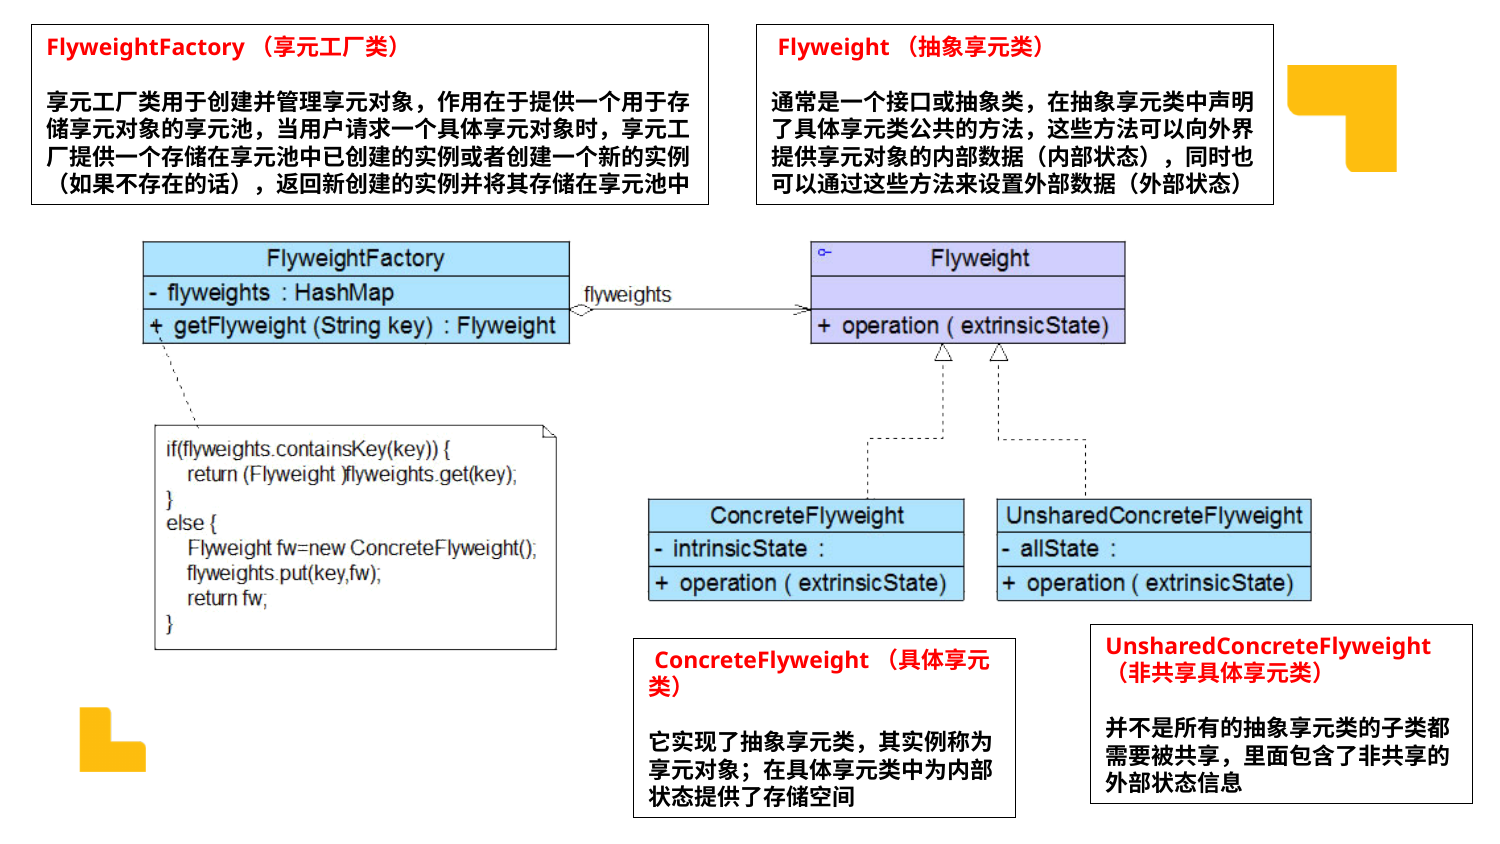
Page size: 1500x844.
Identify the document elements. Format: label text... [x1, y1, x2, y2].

text_box FlyweightFactory（享元工厂类） 享元工厂类用于创建并管理享元对象，作用在于提供一个用于存储享元对象的享元池，当用户请求一个具体享元对象时，享元工厂提供一个存储在享元池中已创建的实例或者创建一个新的实例（如果不存在的话），返回新创建的实例并将其存储在享元池中 [31, 24, 709, 205]
picture [1287, 65, 1397, 172]
text_box ConcreteFlyweight（具体享元类） 它实现了抽象享元类，其实例称为享元对象；在具体享元类中为内部状态提供了存储空间 [633, 661, 1016, 818]
text_box Flyweight（抽象享元类） 通常是一个接口或抽象类，在抽象享元类中声明了具体享元类公共的方法，这些方法可以向外界提供享元对象的内部数据（内部状态），同时也可以通过这些方法来设置外部数据（外部状态） [756, 24, 1274, 205]
text_box UnsharedConcreteFlyweight （非共享具体享元类） 并不是所有的抽象享元类的子类都需要被共享，里面包含了非共享的外部状态信息 [1090, 624, 1473, 804]
picture [80, 708, 145, 771]
picture [136, 232, 1316, 661]
